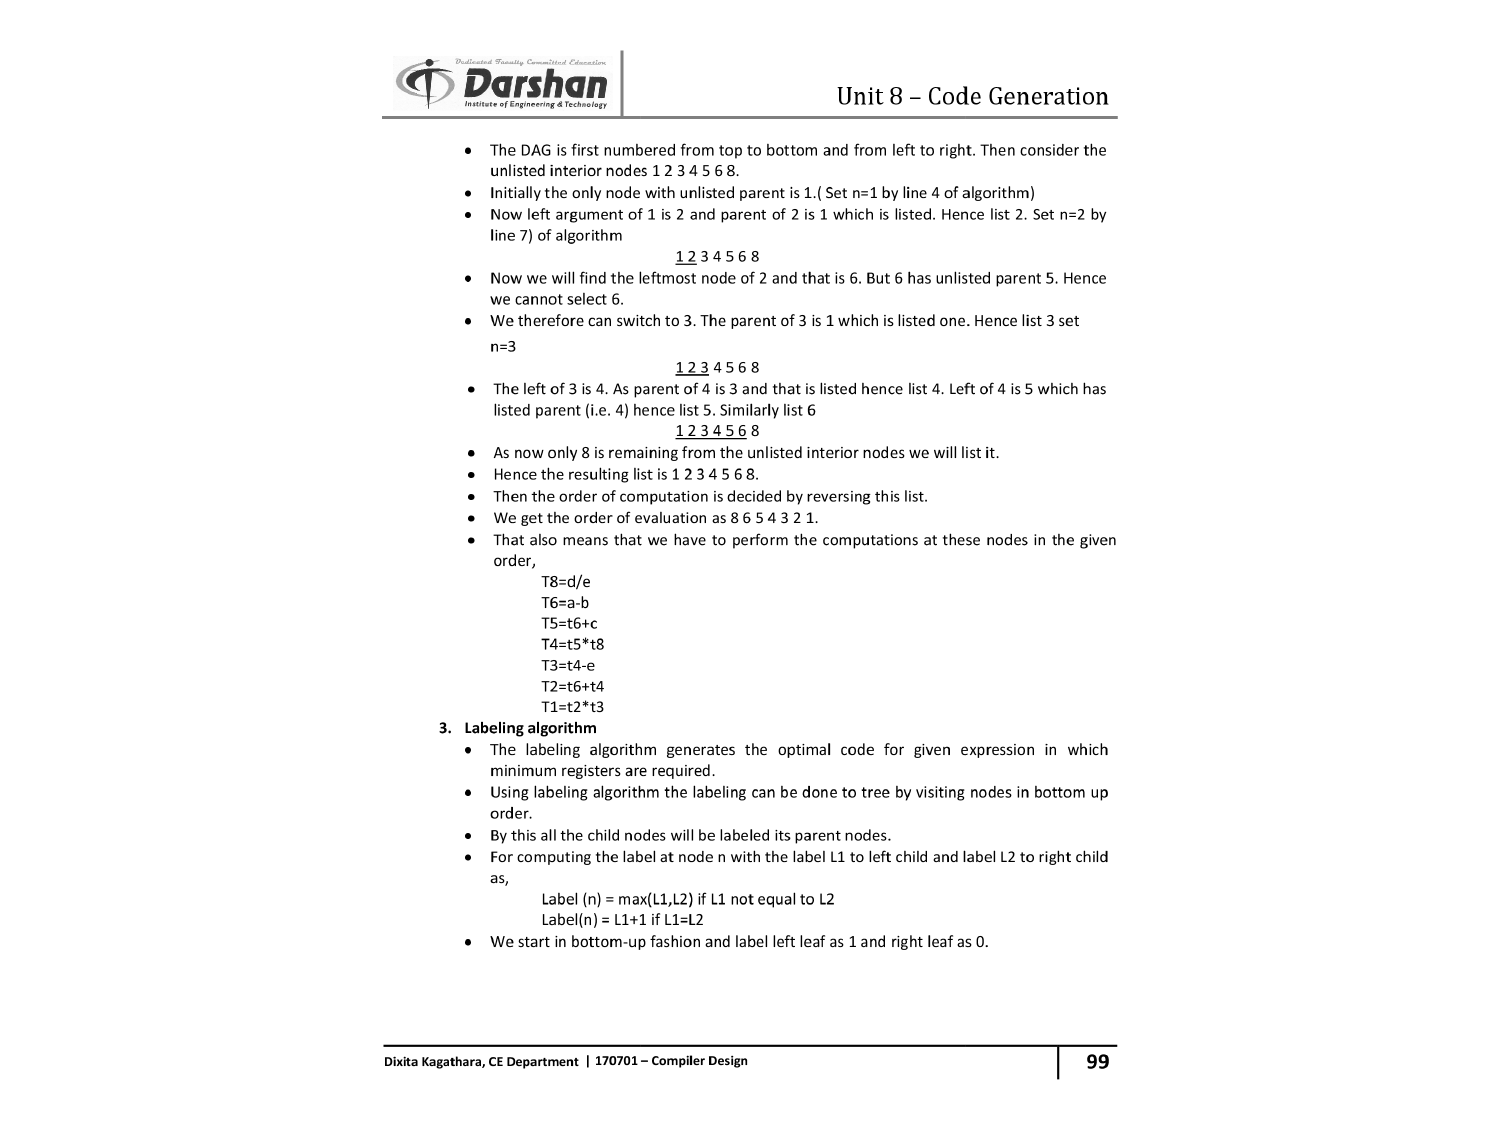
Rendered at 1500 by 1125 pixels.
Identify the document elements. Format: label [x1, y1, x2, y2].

picture [313, 0, 1187, 1125]
